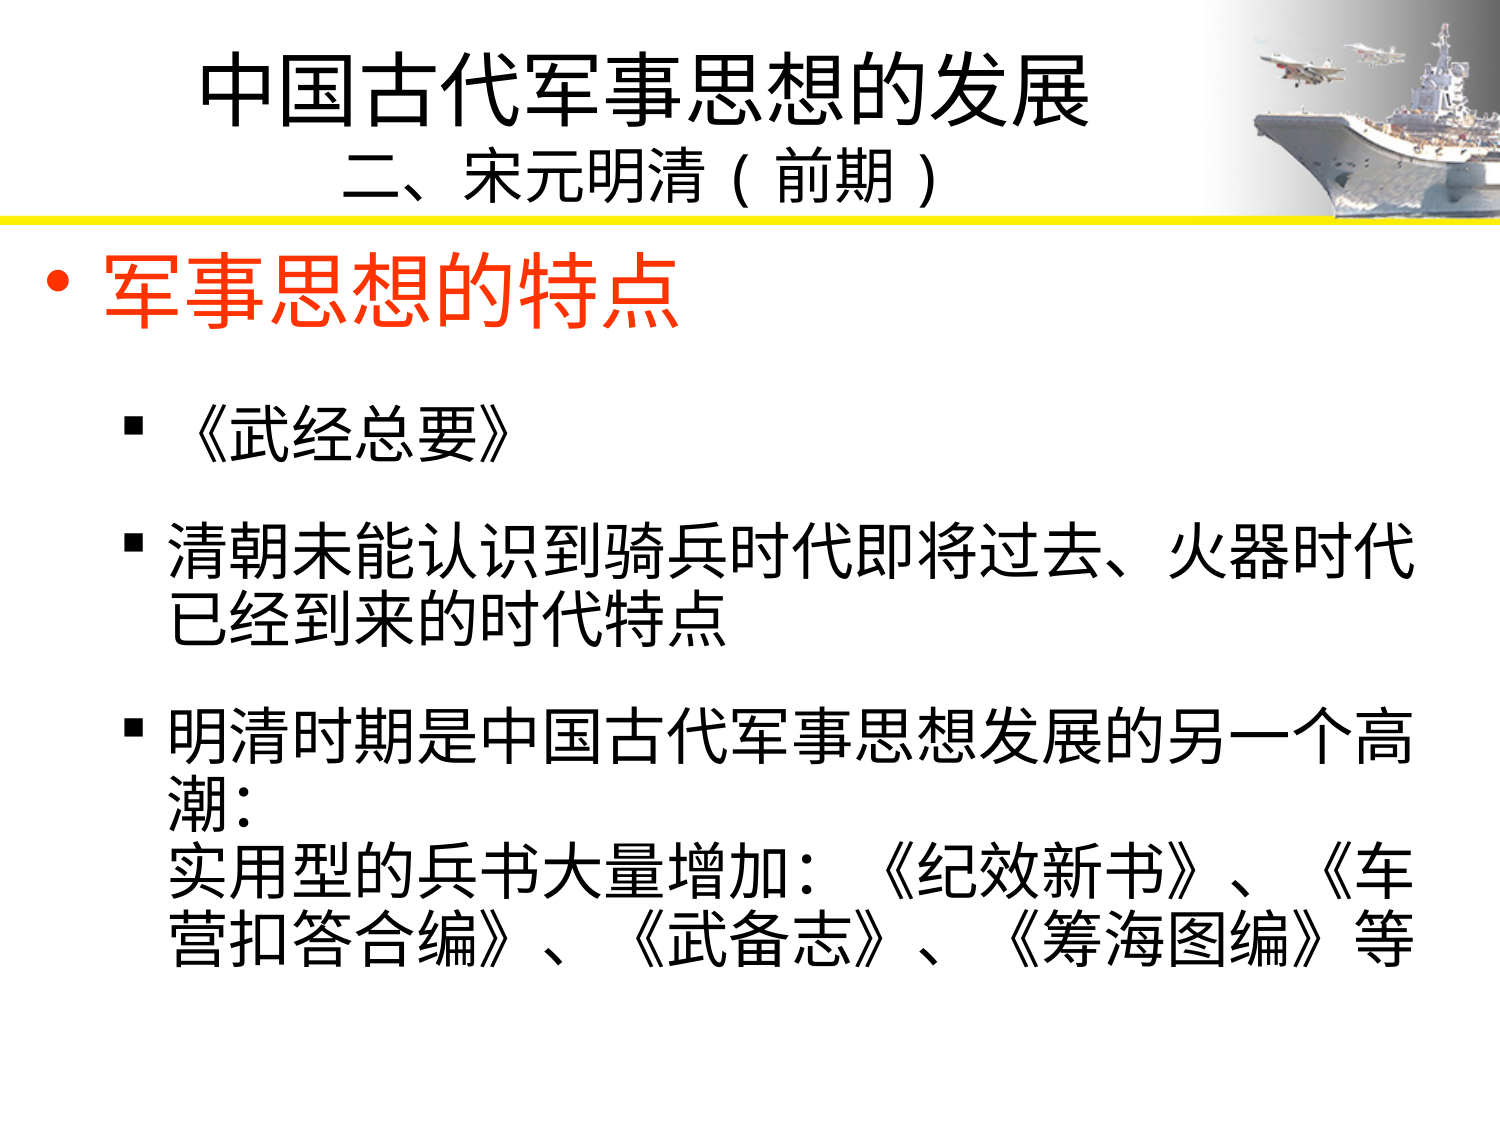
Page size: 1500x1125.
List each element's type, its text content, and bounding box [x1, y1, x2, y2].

picture [0, 0, 1500, 225]
list 军事思想的特点 《武经总要》 清朝未能认识到骑兵时代即将过去、火器时代已经到来的时代特点 明清时期是中国古代军事思想发展的另一个高潮： 实用型的兵书大量增加：《纪效新书》、《车营扣答合编》、《武备志》、《筹海图编》等 [29, 243, 1460, 1036]
title 中国古代军事思想的发展 二、宋元明清(前期) [29, 30, 1259, 219]
